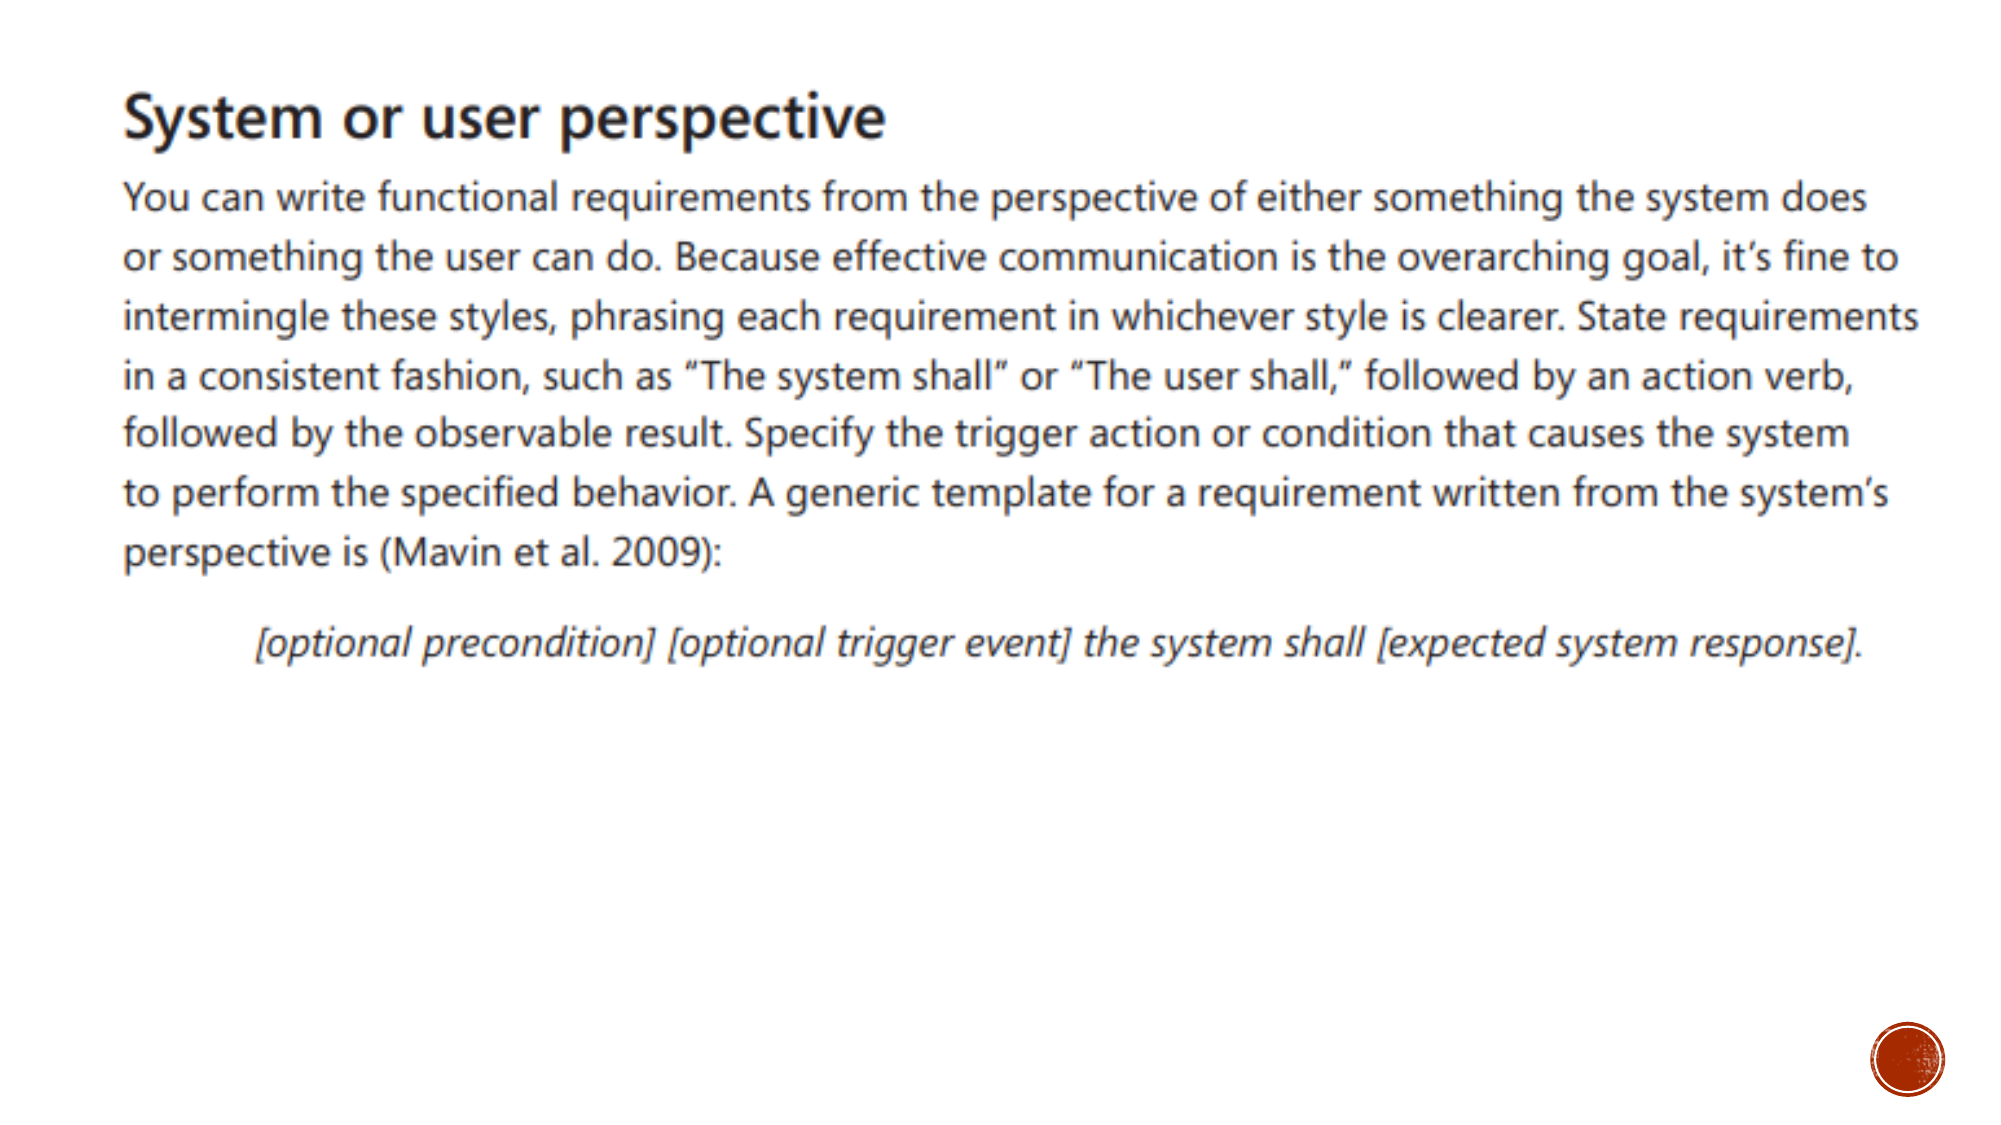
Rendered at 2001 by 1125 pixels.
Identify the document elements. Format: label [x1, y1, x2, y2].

picture [103, 56, 1944, 708]
